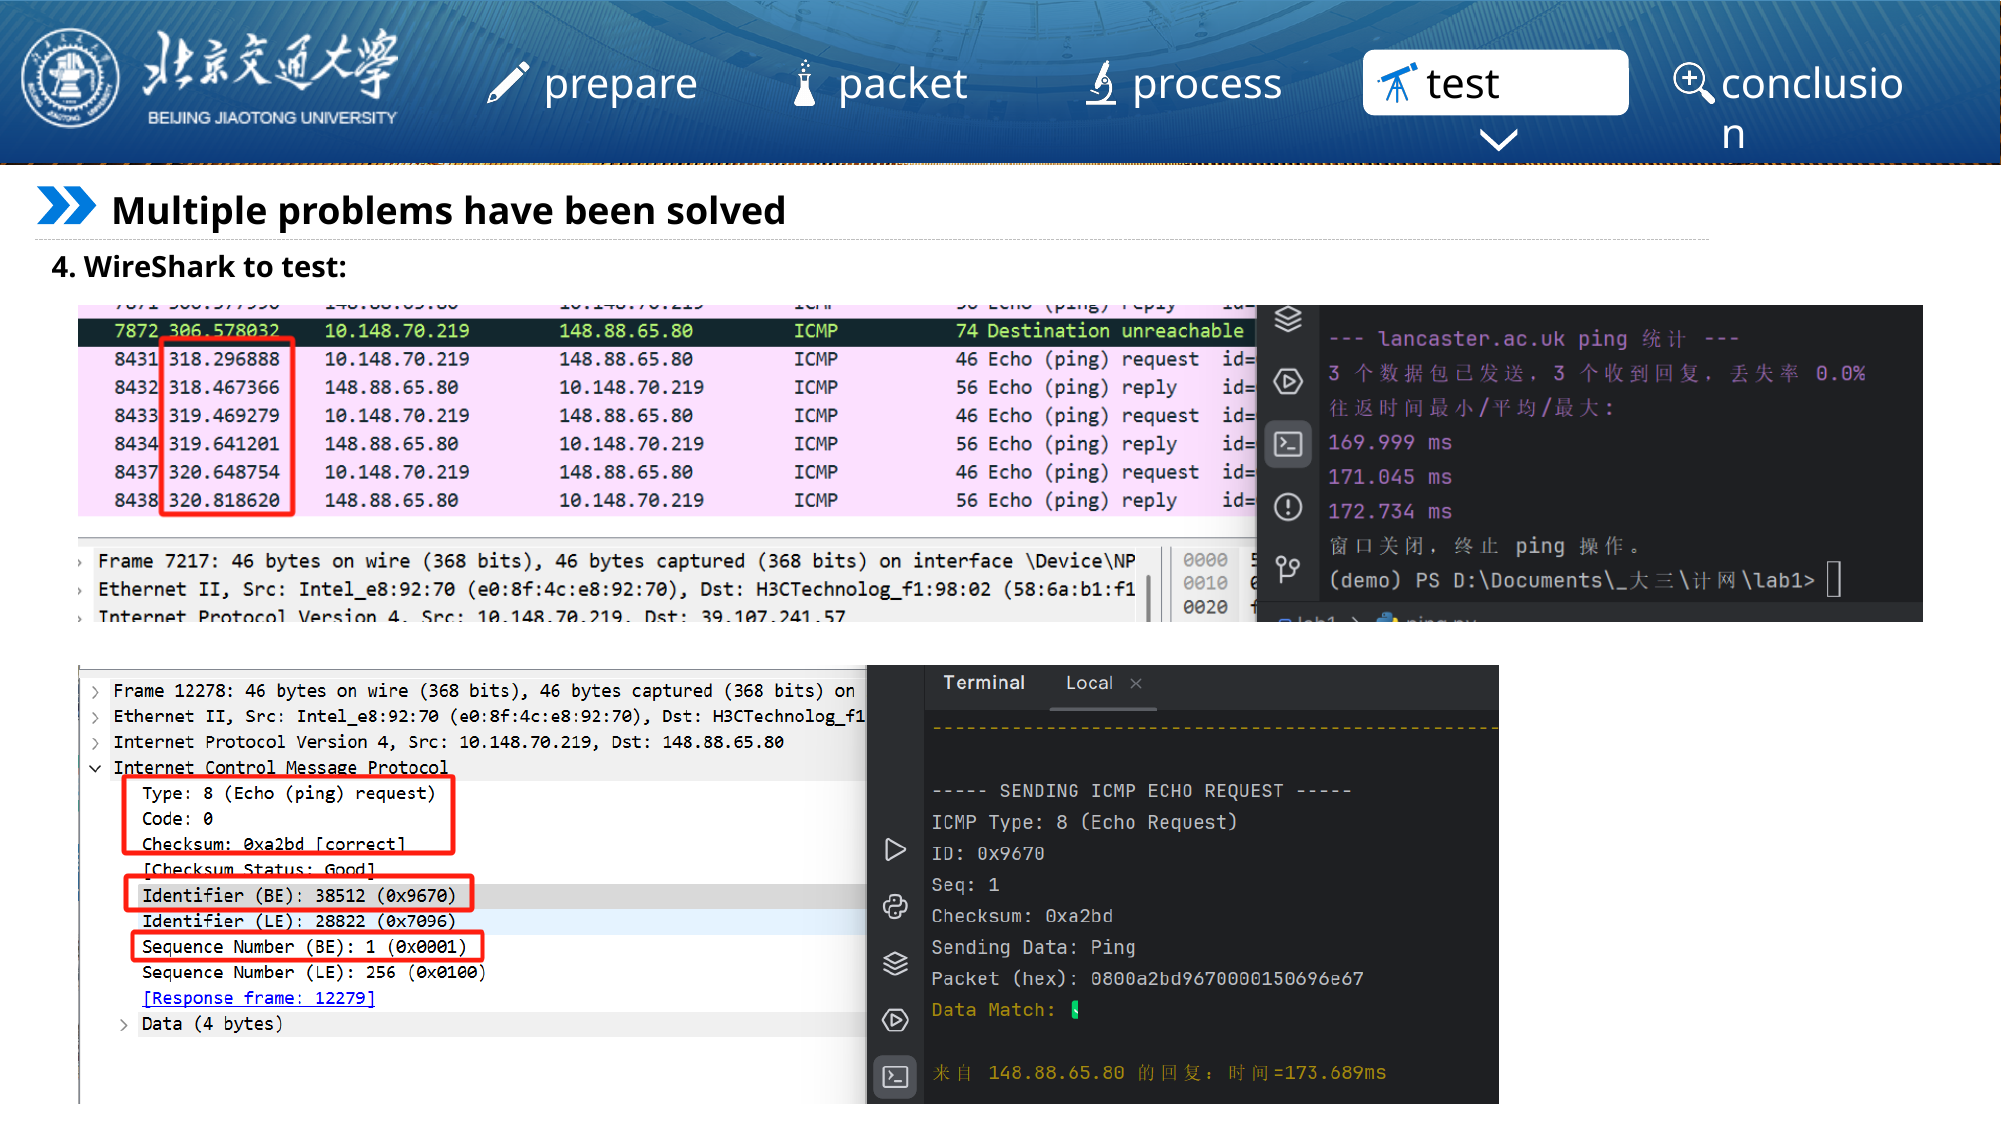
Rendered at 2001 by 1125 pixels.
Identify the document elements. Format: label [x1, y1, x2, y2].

picture [0, 1, 2001, 165]
text_box [35, 180, 1915, 532]
picture [78, 305, 1923, 622]
picture [78, 665, 1499, 1105]
